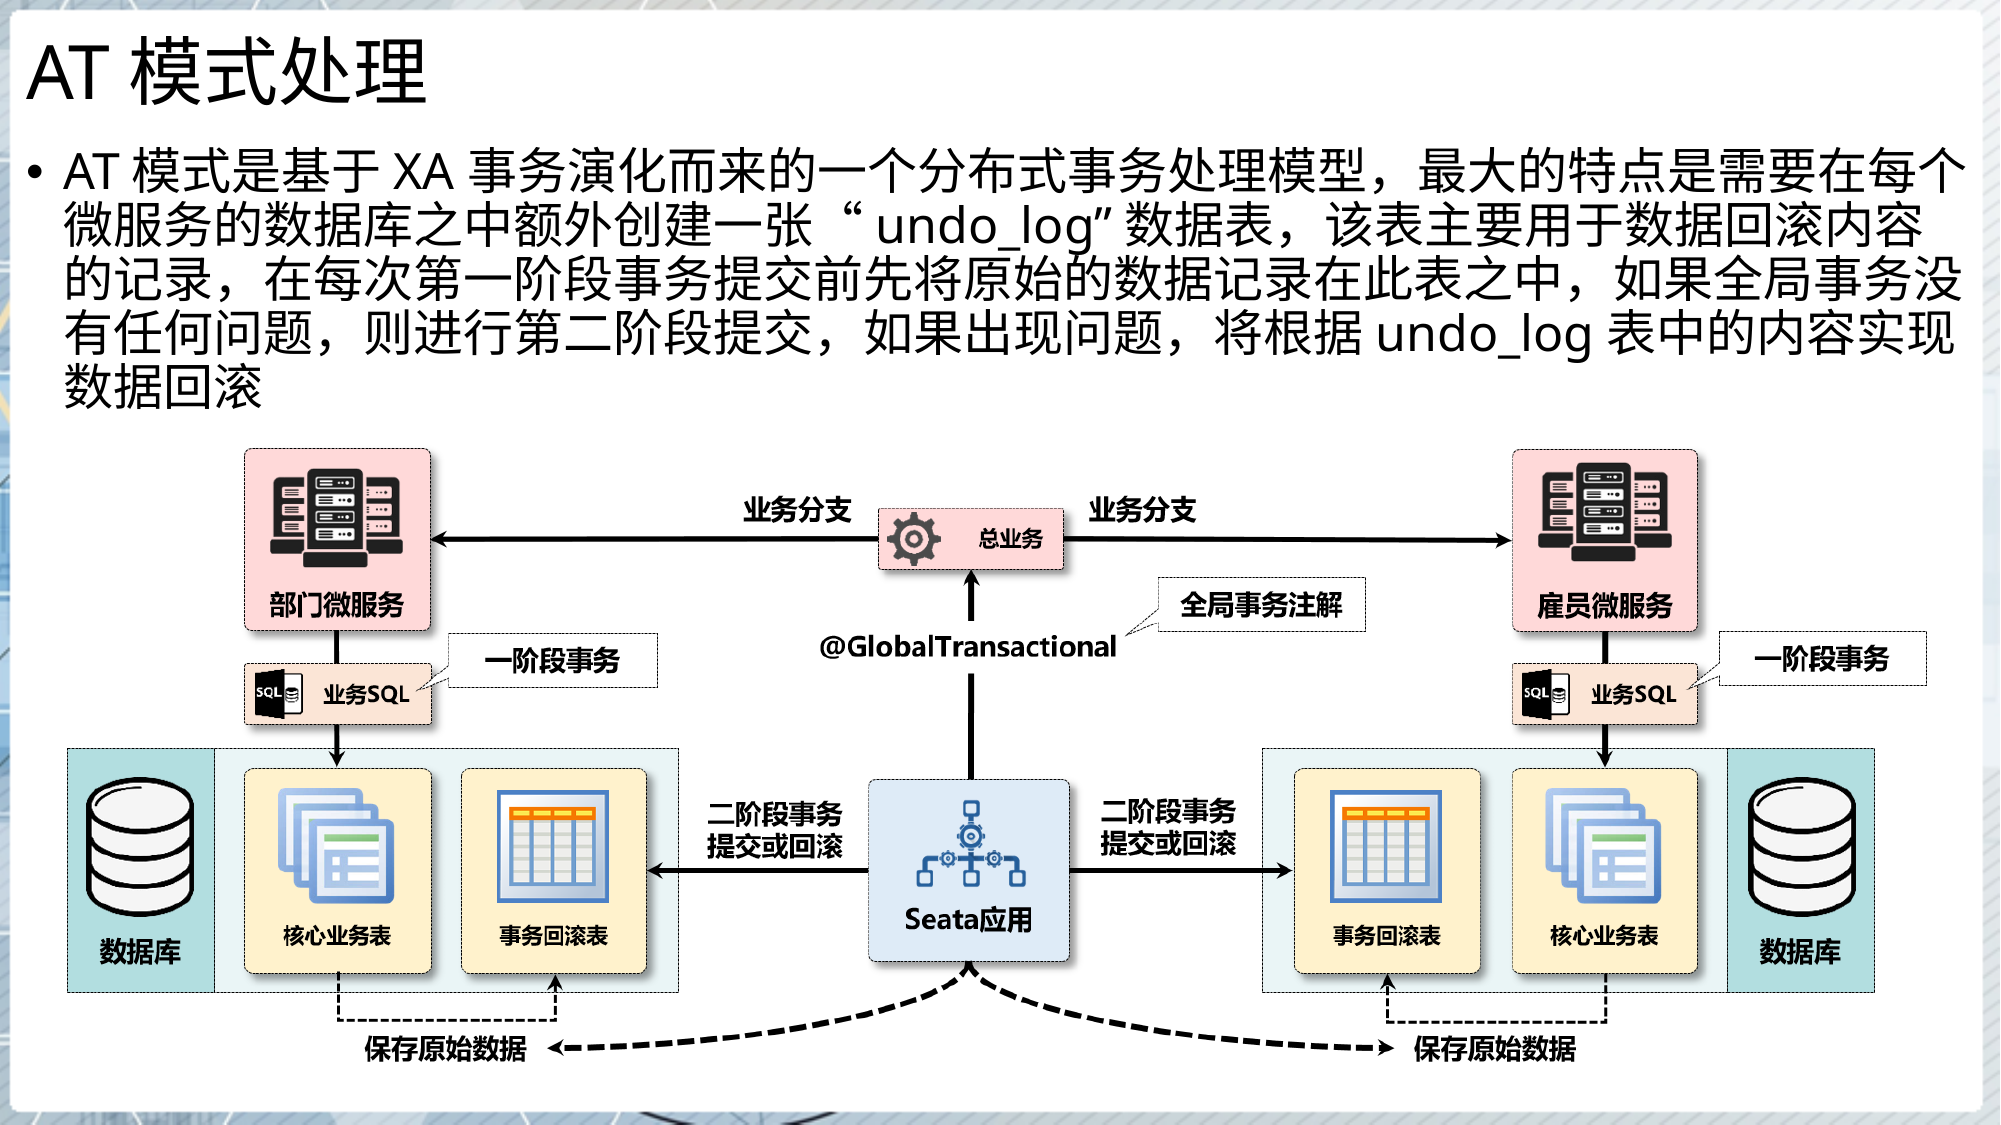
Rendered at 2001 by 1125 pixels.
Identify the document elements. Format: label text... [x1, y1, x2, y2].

title AT模式处理 [11, 11, 1983, 139]
picture [0, 0, 2000, 1125]
list AT模式是基于XA事务演化而来的一个分布式事务处理模型，最大的特点是需要在每个微服务的数据库之中额外创建一张“undo_log”数据表，该表主要用于数据回滚内容的记录，在每次第一阶段事务提交前先将原始的数据记录在此表之中，如果全局事务没有任何问题，则进行第二阶段提交，如果出现问题，将根据undo_log表中的内容实现数据回滚 [11, 139, 1983, 1113]
